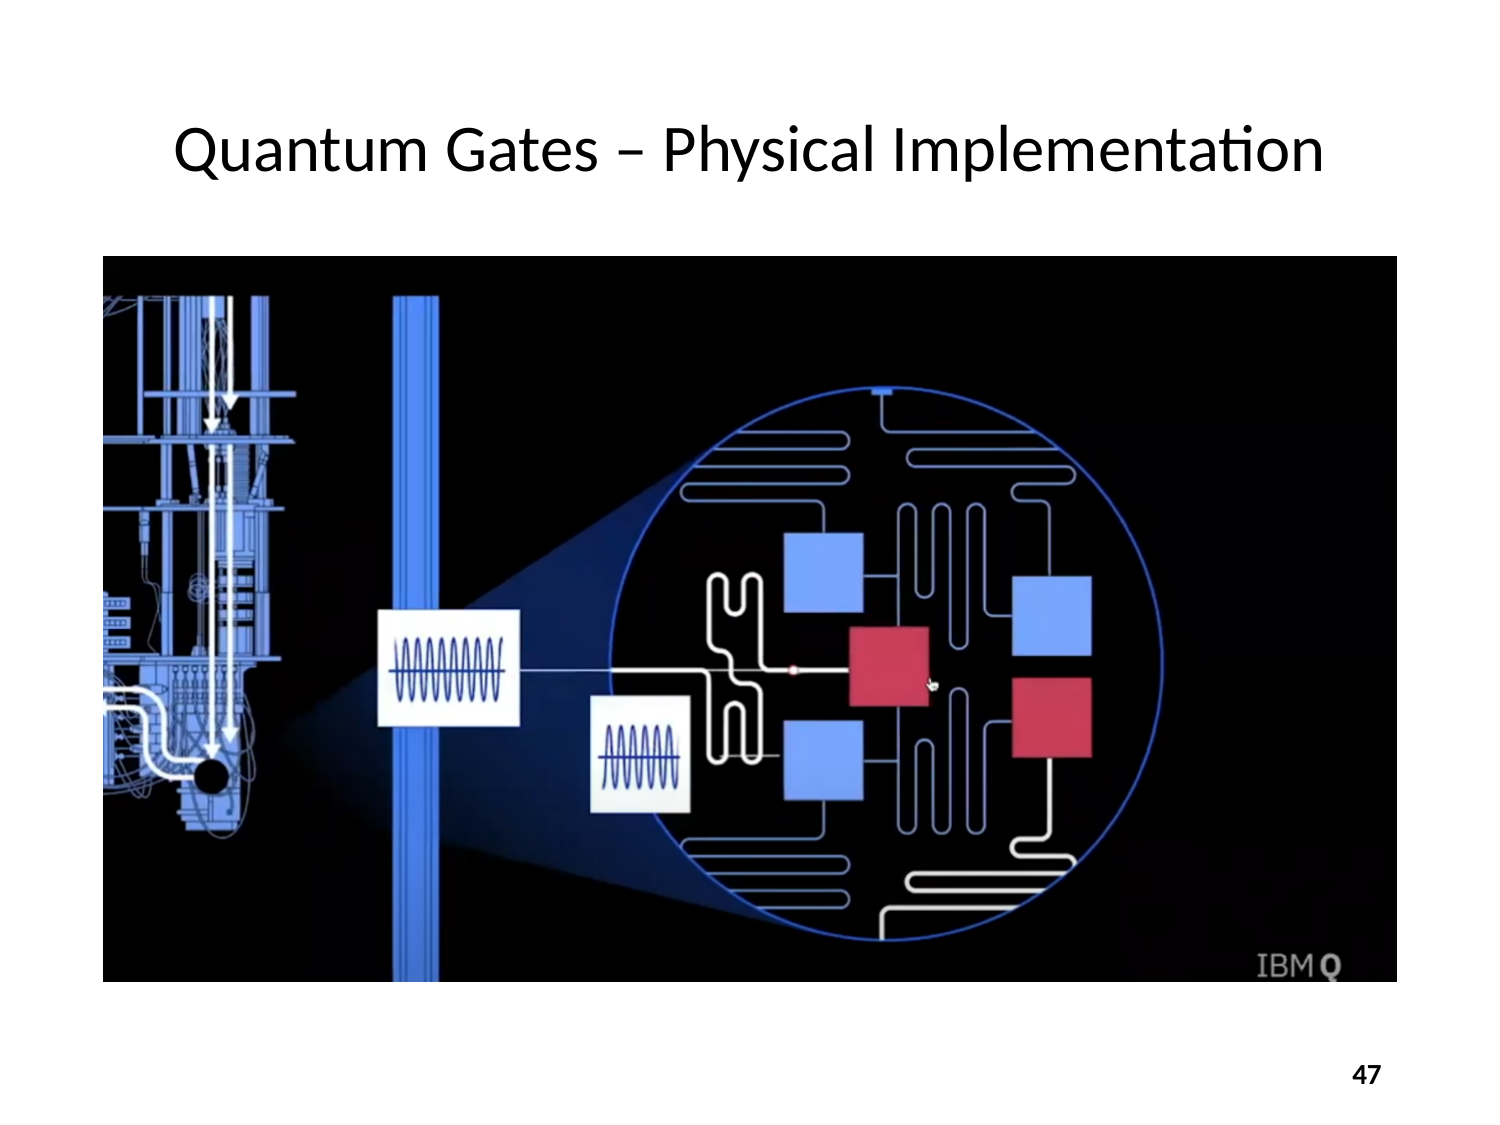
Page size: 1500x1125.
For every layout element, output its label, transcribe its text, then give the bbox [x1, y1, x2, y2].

picture [103, 256, 1397, 982]
title Quantum Gates – Physical Implementation [103, 59, 1397, 241]
slide_number 47 [1059, 1042, 1397, 1103]
